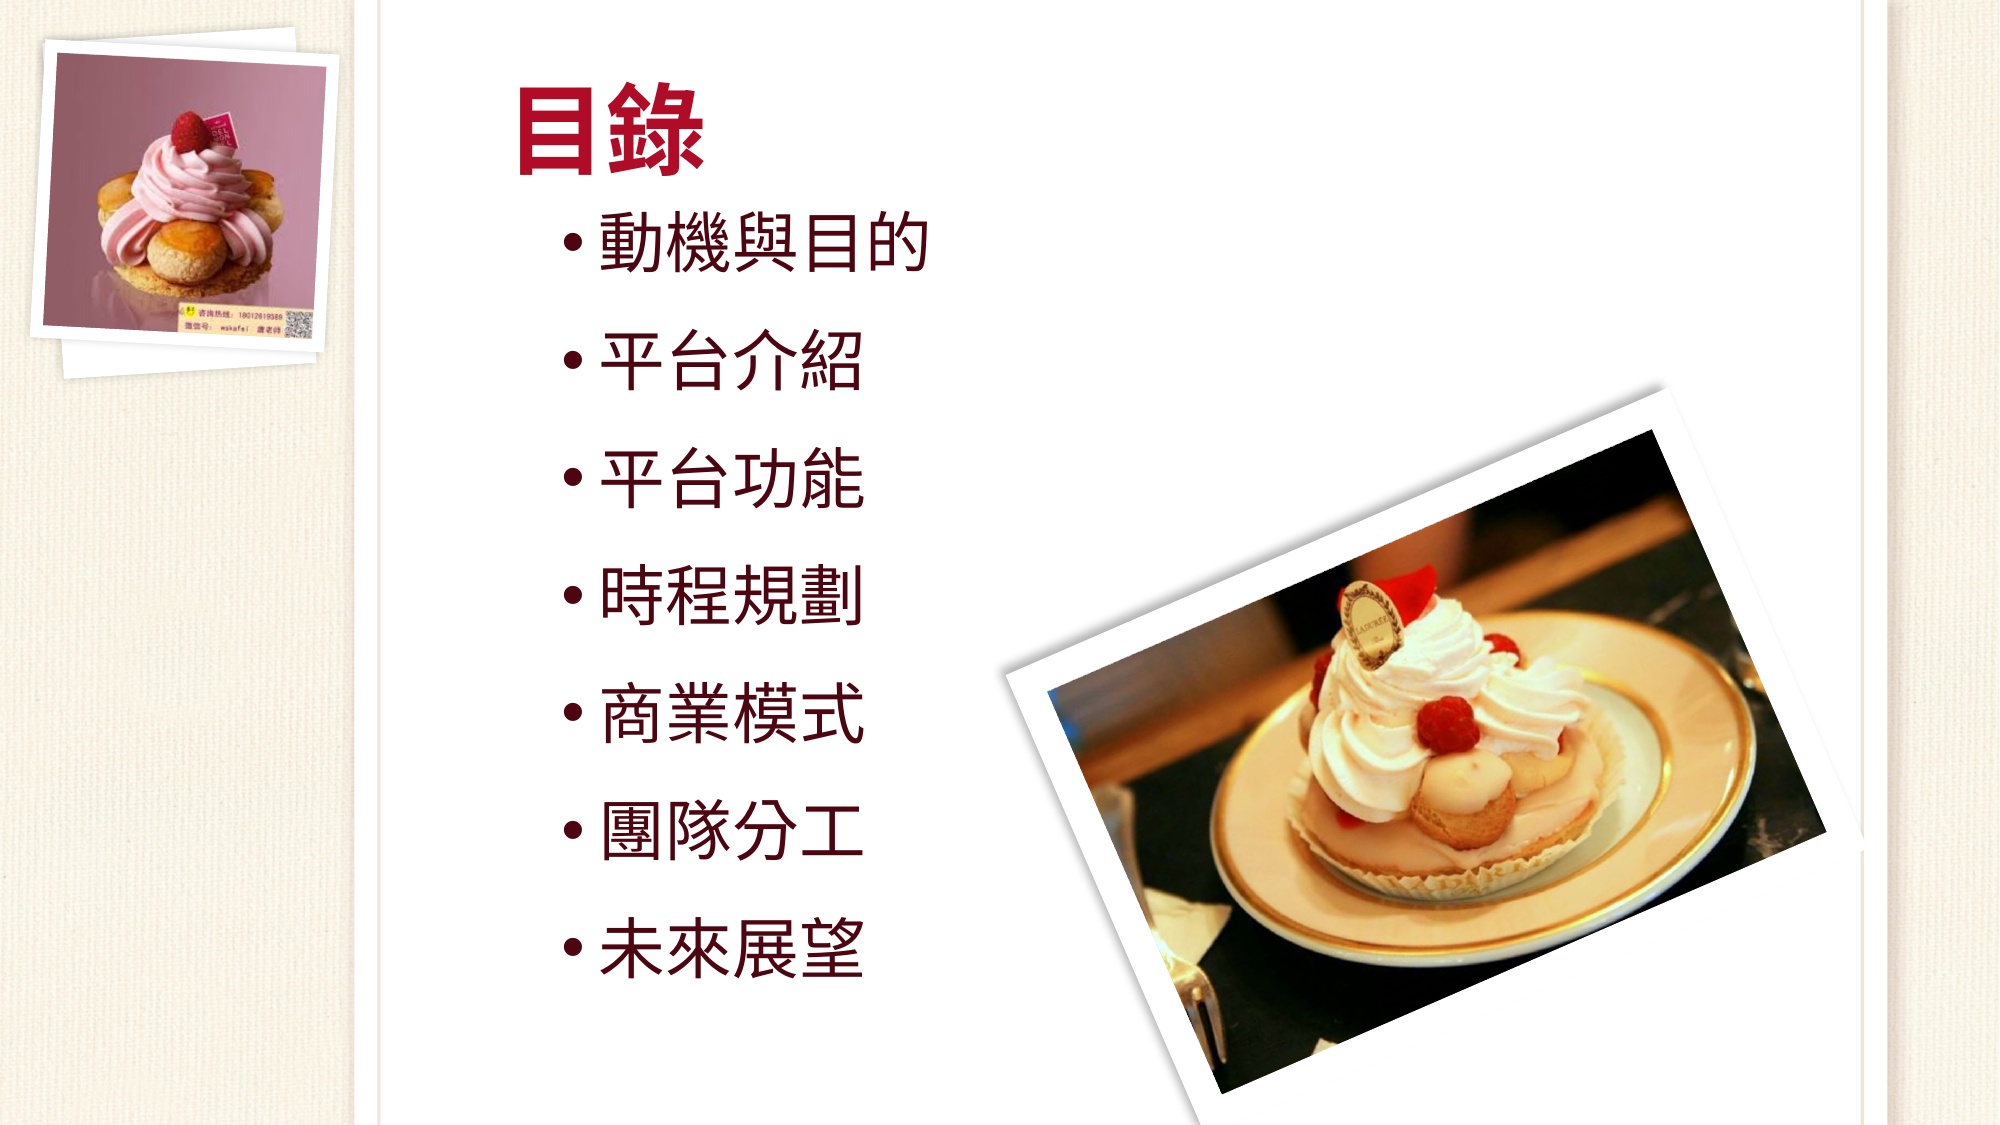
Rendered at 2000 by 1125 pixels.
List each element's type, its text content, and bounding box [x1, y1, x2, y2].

picture [1182, 1000, 1437, 1094]
picture [1888, 0, 2000, 1125]
text_box [1011, 269, 1608, 1000]
title 目錄 [491, 8, 1751, 196]
picture [1106, 430, 1826, 982]
picture [0, 0, 354, 1125]
list 動機與目的 平台介紹 平台功能 時程規劃 商業模式 團隊分工 未來展望 [539, 193, 1437, 1125]
